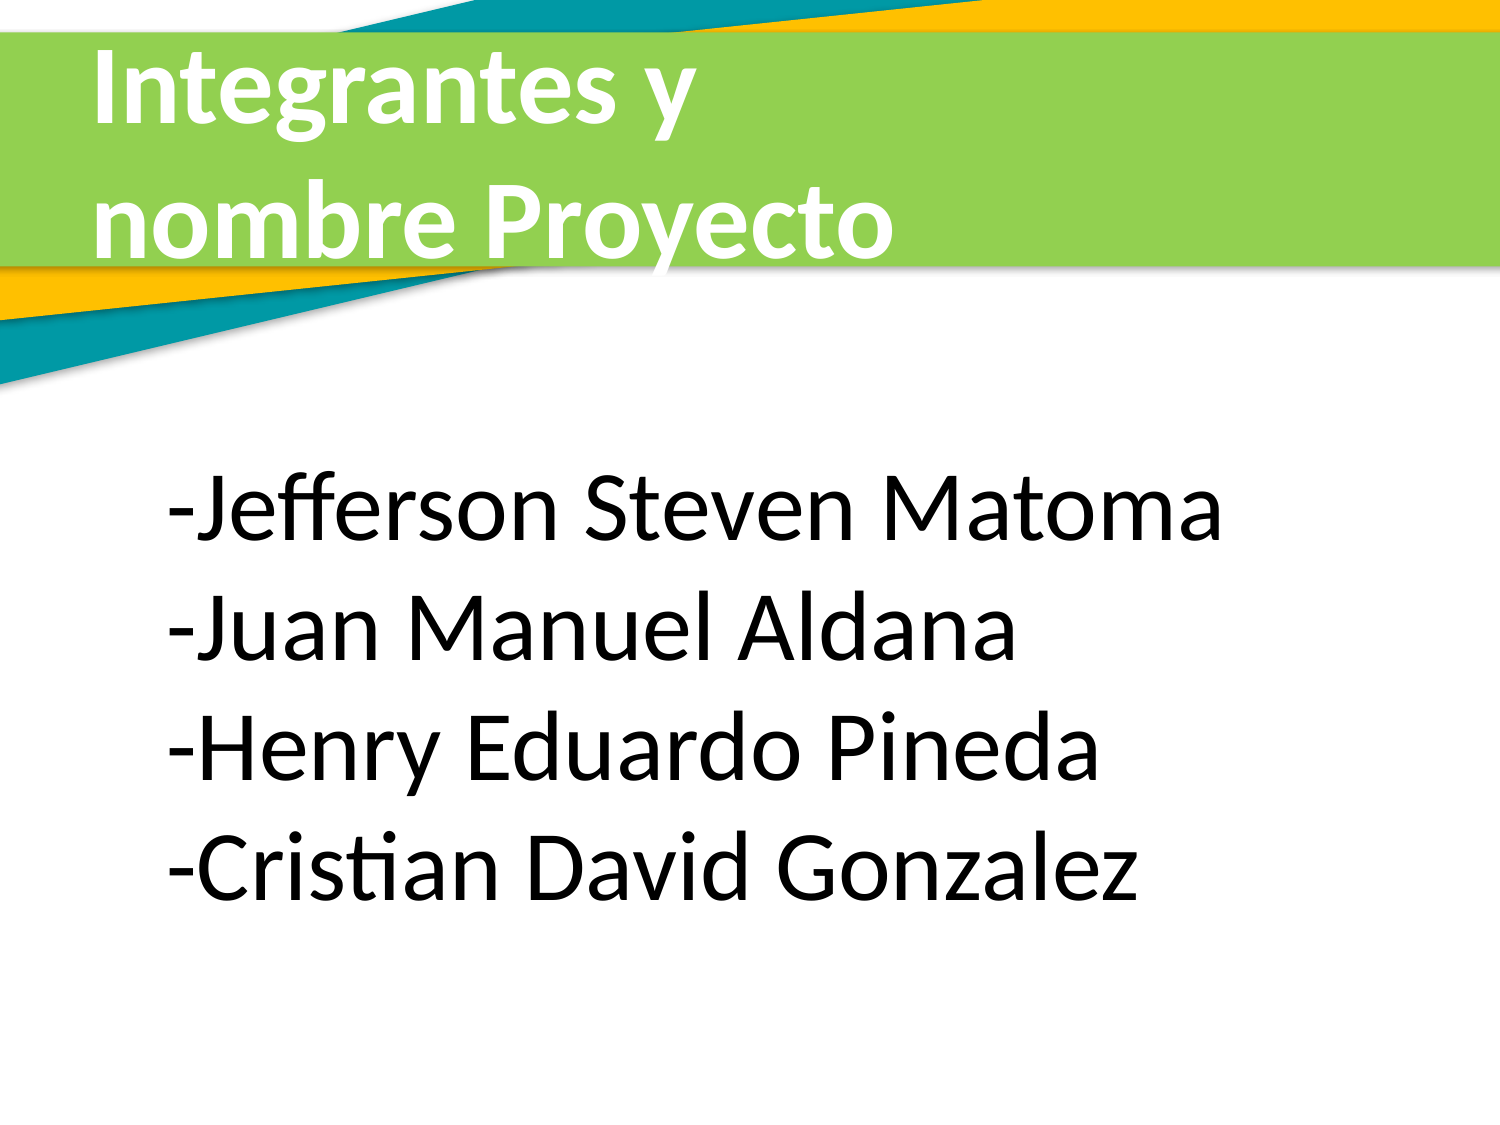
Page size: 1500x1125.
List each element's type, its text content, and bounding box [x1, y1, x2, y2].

text_box -Jefferson Steven Matoma -Juan Manuel Aldana -Henry Eduardo Pineda -Cristian David Gonzalez [151, 442, 1416, 1119]
text_box Integrantes y nombre Proyecto [75, 72, 1064, 219]
